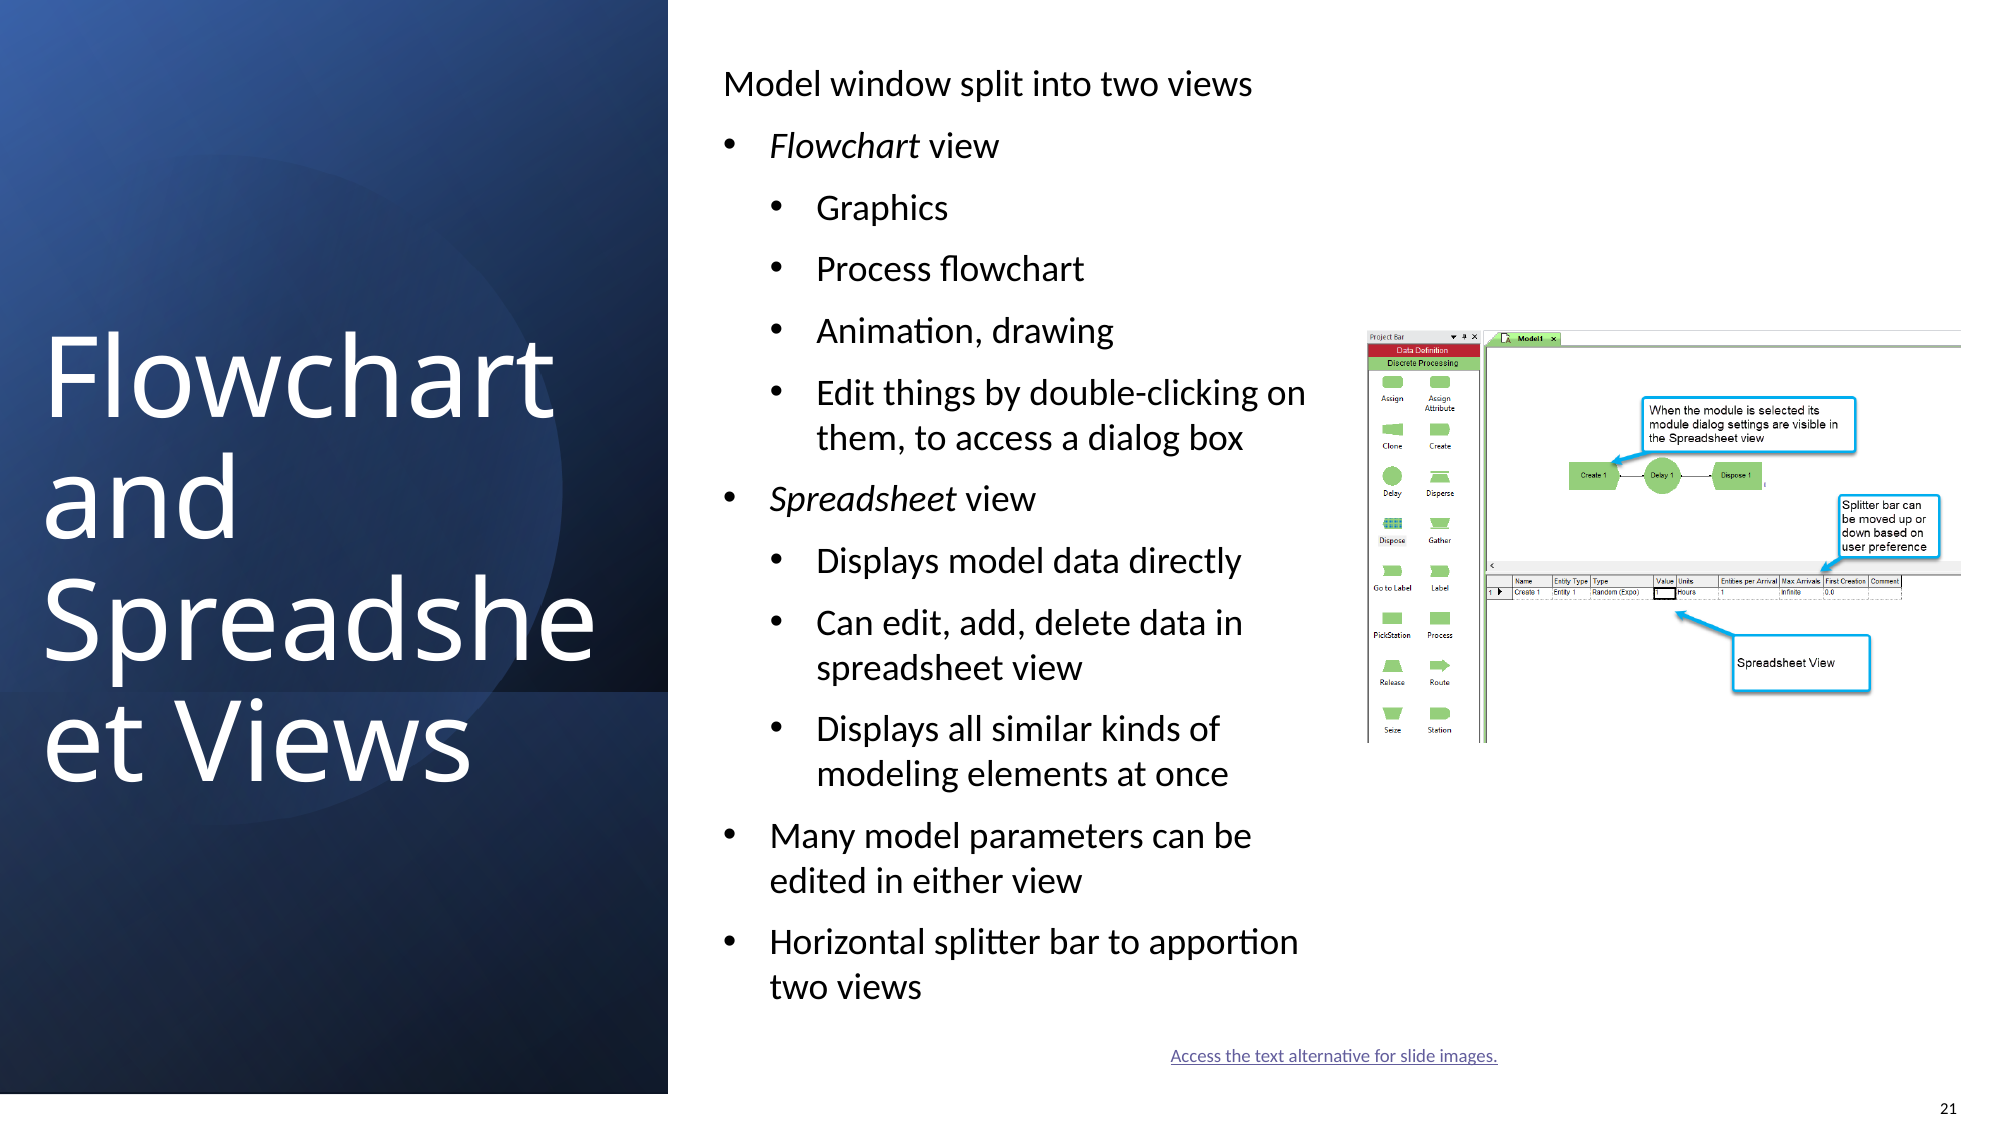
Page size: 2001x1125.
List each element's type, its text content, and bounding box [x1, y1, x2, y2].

slide_number 21 [1886, 1094, 1965, 1122]
list Model window split into two views Flowchart view Graphics Process flowchart Animation, drawing Edit things by double-clicking on them, to access a dialog box Spreadsheet view Displays model data directly Can edit, add, delete data in spreadsheet view Displays all similar kinds of modeling elements at once Many model parameters can be edited in either view Horizontal splitter bar to apportion two views [708, 51, 1331, 1021]
picture [1367, 329, 1961, 744]
picture [0, 0, 668, 1095]
list Access the text alternative for slide images. [1071, 1039, 1597, 1071]
